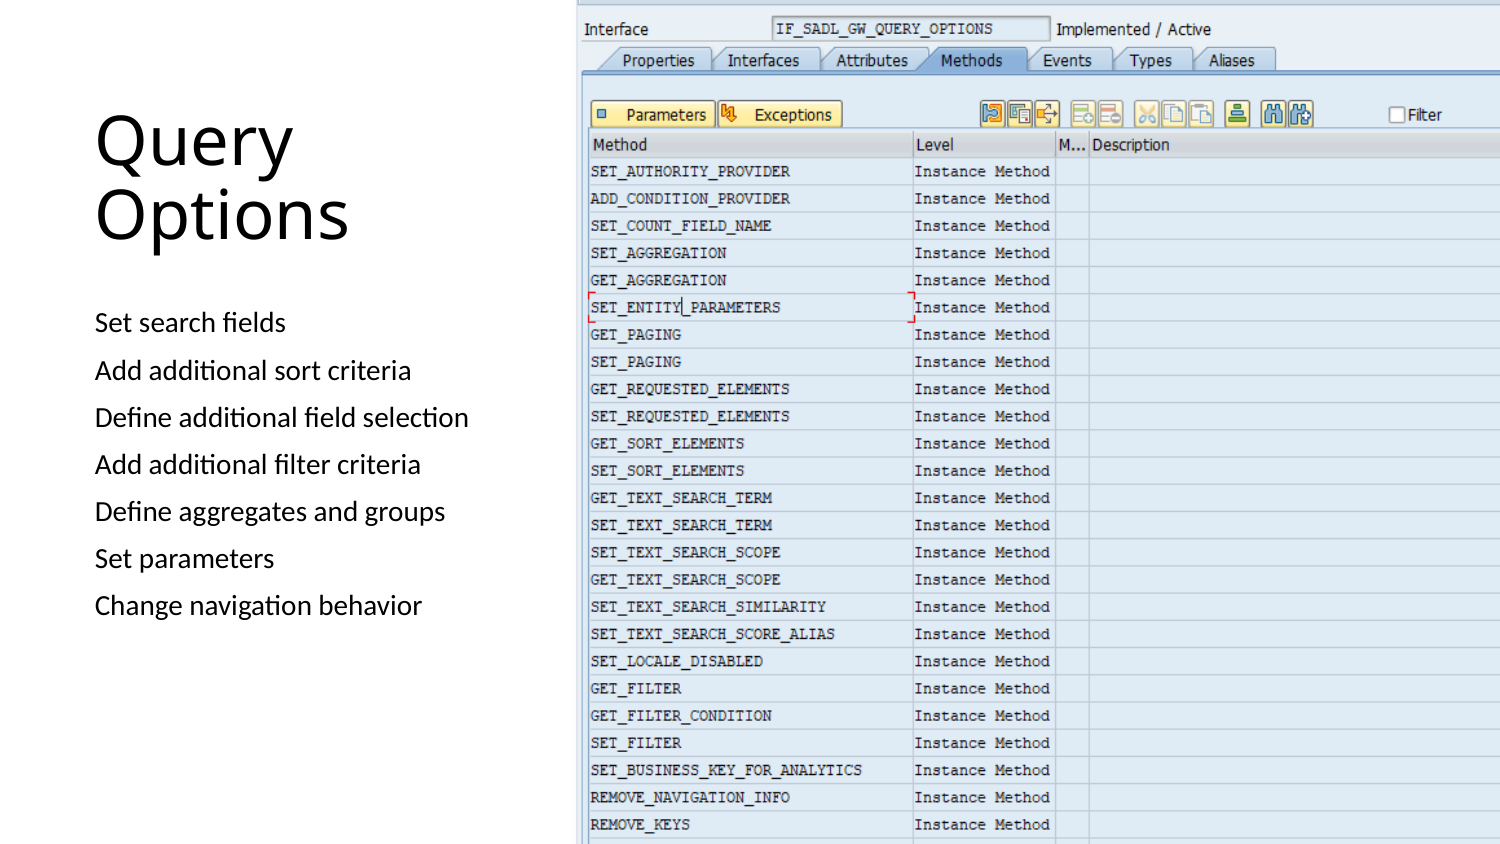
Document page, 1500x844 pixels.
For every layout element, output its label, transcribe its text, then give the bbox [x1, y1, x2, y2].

picture [570, 0, 1500, 844]
list Set search fields Add additional sort criteria Define additional field selection Add additional filter criteria Define aggregates and groups Set parameters Change navigation behavior [79, 300, 530, 766]
title Query Options [79, 77, 530, 284]
